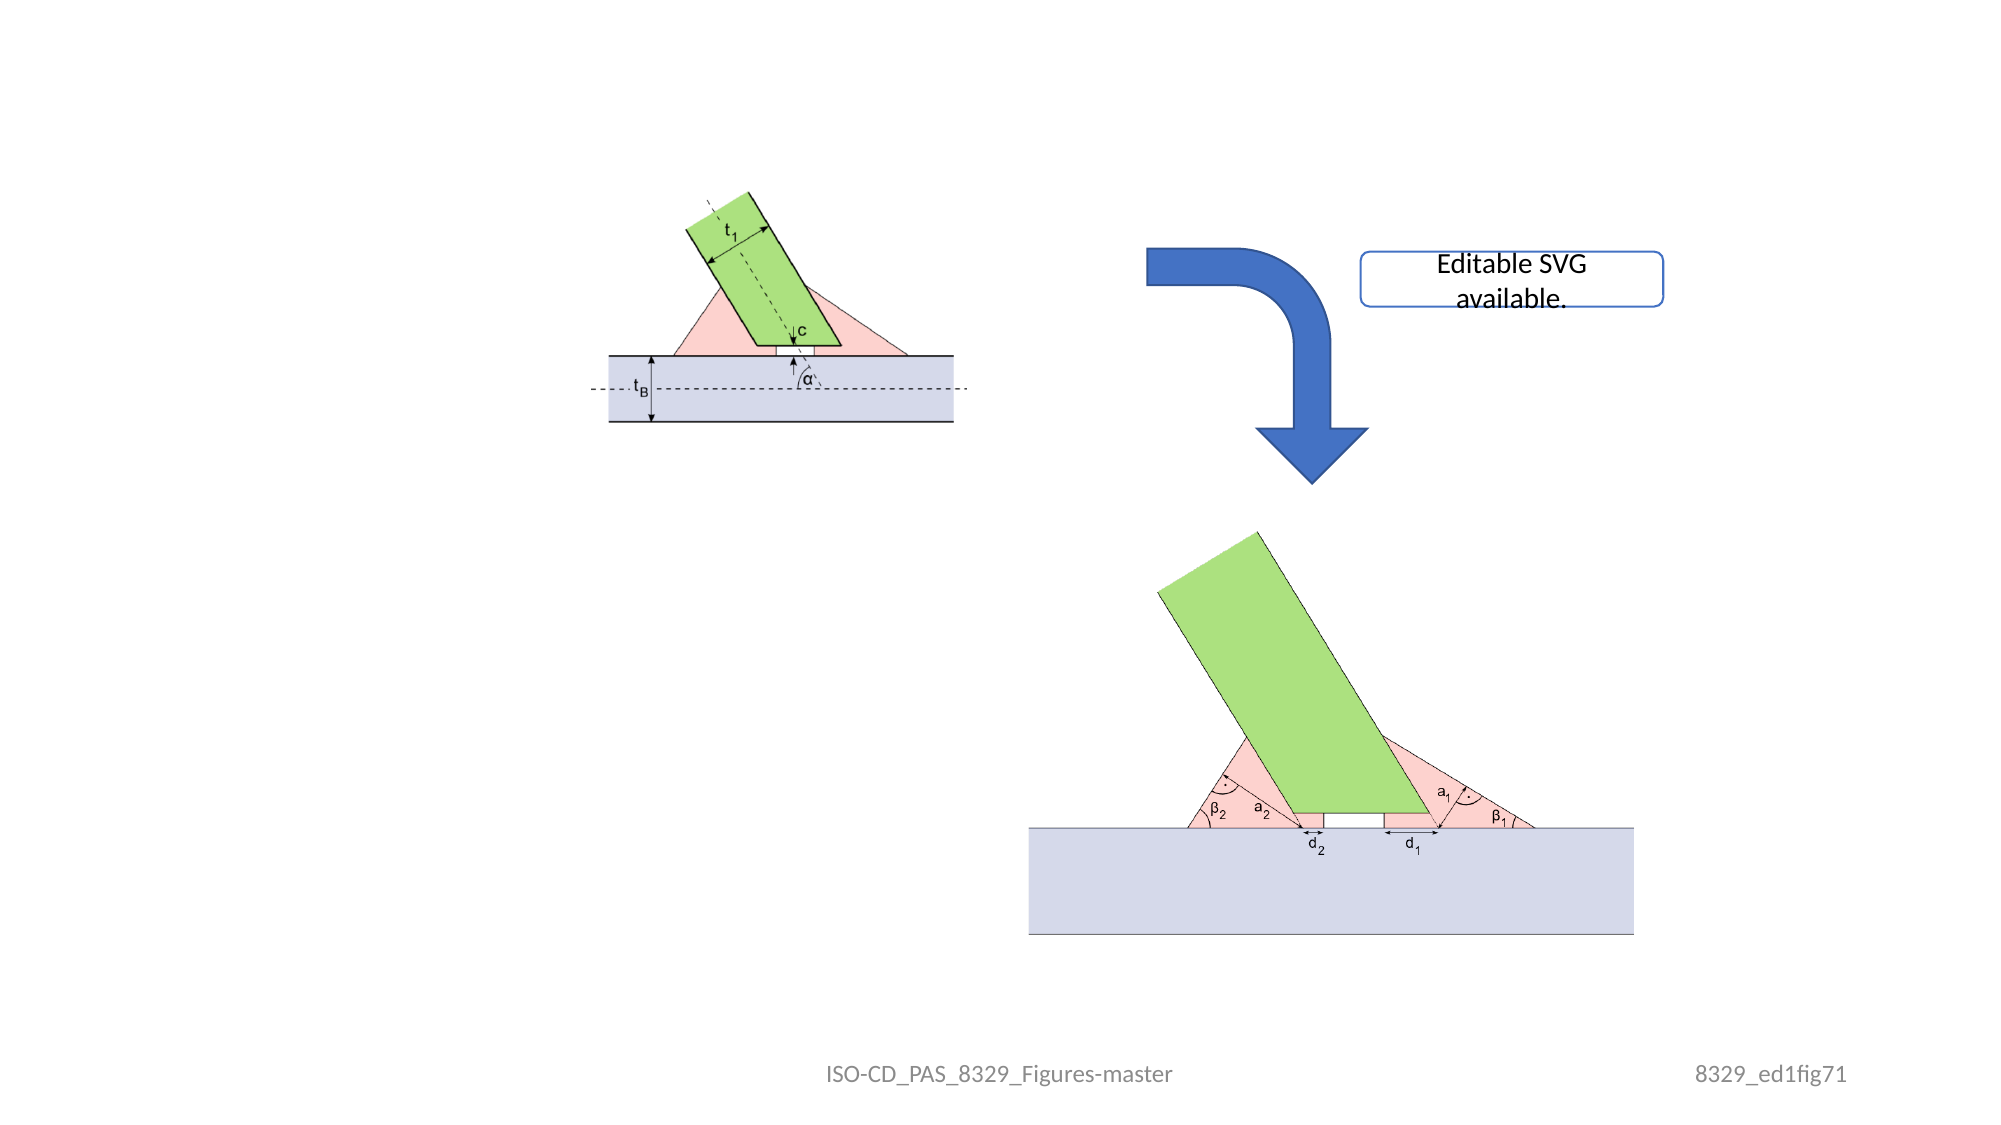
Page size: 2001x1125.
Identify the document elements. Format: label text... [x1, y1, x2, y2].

picture [892, 468, 1754, 1000]
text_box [1147, 248, 1665, 468]
footer ISO-CD_PAS_8329_Figures-master [662, 1042, 1338, 1103]
slide_number 8329_ed1fig71 [1412, 1042, 1863, 1103]
picture [591, 191, 967, 423]
